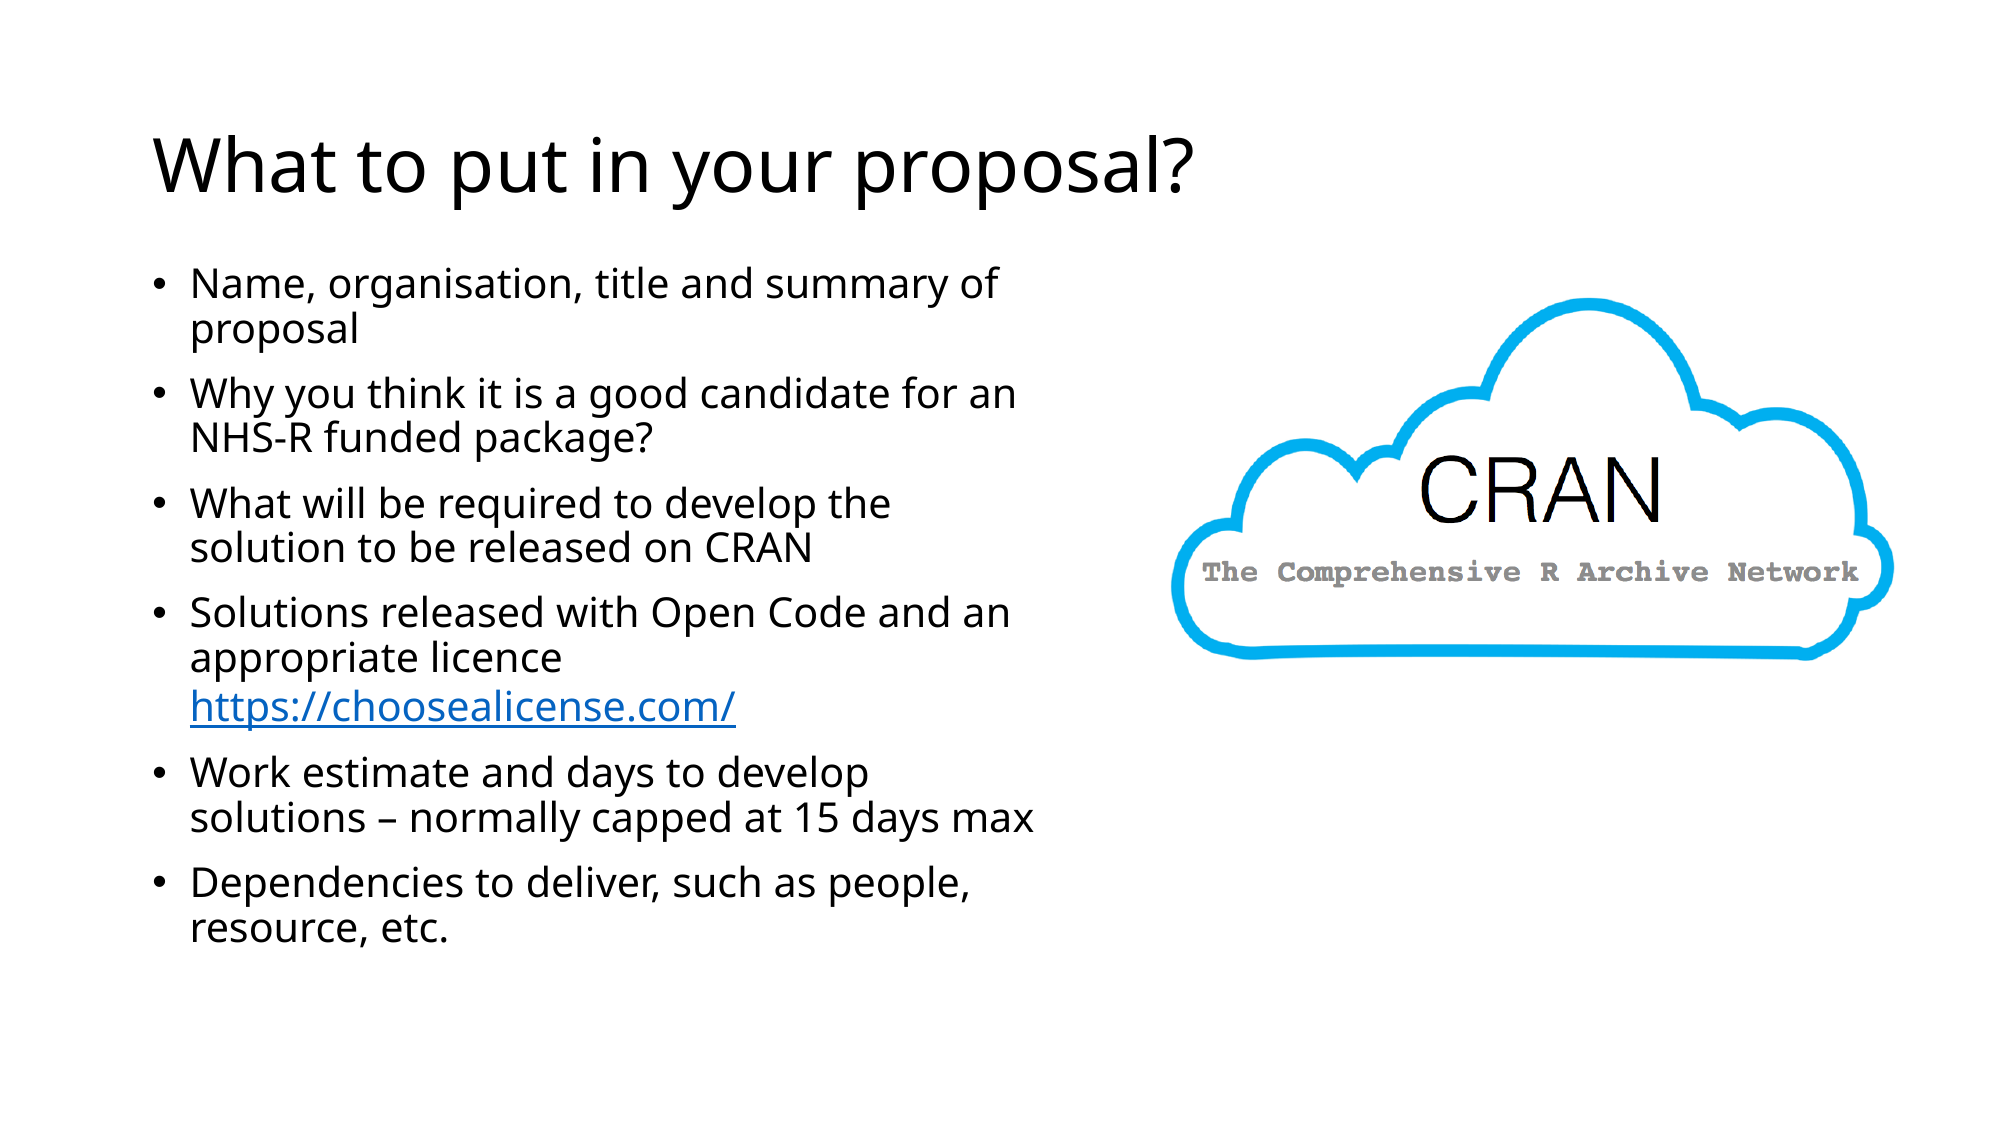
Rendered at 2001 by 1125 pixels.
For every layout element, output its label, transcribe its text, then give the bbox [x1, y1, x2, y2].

picture [1149, 277, 1914, 682]
title What to put in your proposal? [137, 59, 1863, 278]
list Name, organisation, title and summary of proposal Why you think it is a good candidate for an NHS-R funded package? What will be required to develop the solution to be released on CRAN Solutions released with Open Code and an appropriate licence https://choosealicense.com/ Work estimate and days to develop solutions – normally capped at 15 days max Dependencies to deliver, such as people, resource, etc. [137, 255, 1052, 970]
